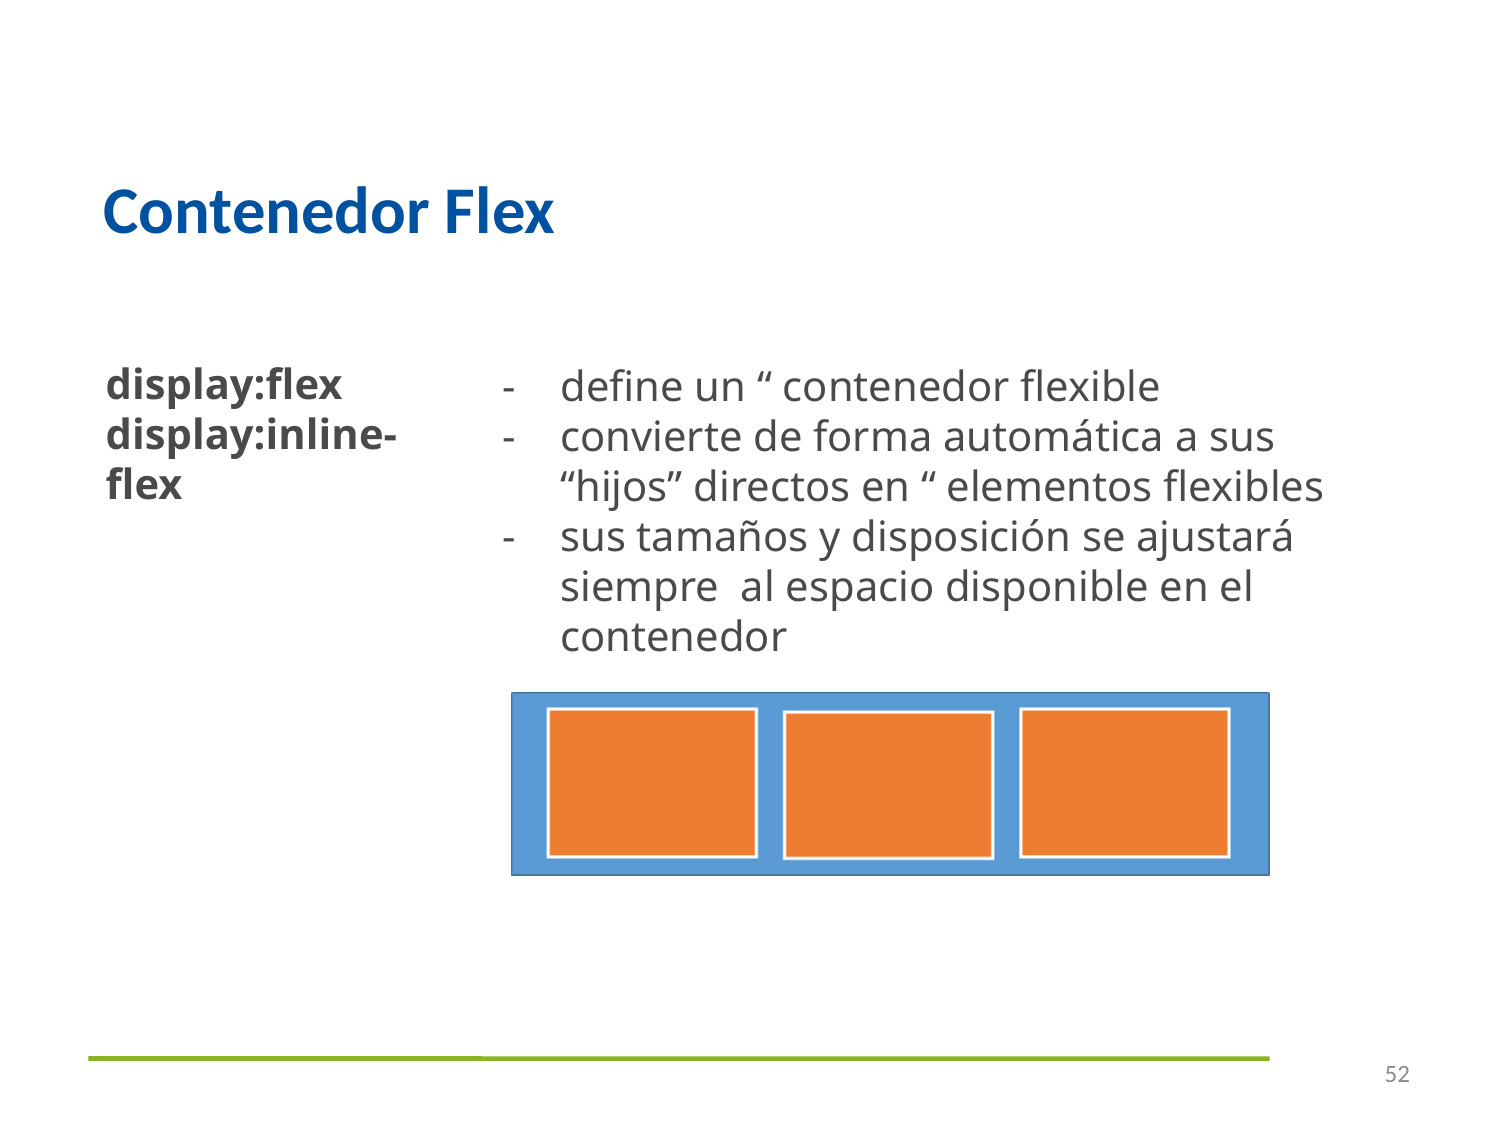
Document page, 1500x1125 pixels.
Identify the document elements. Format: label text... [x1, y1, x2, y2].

title Contenedor Flex [94, 158, 1381, 248]
picture [511, 692, 1270, 876]
text_box define un “ contenedor flexible convierte de forma automática a sus “hijos” directos en “ elementos flexibles sus tamaños y disposición se ajustará siempre al espacio disponible en el contenedor [470, 338, 1383, 682]
list display:flex display:inline-flex [97, 349, 470, 499]
